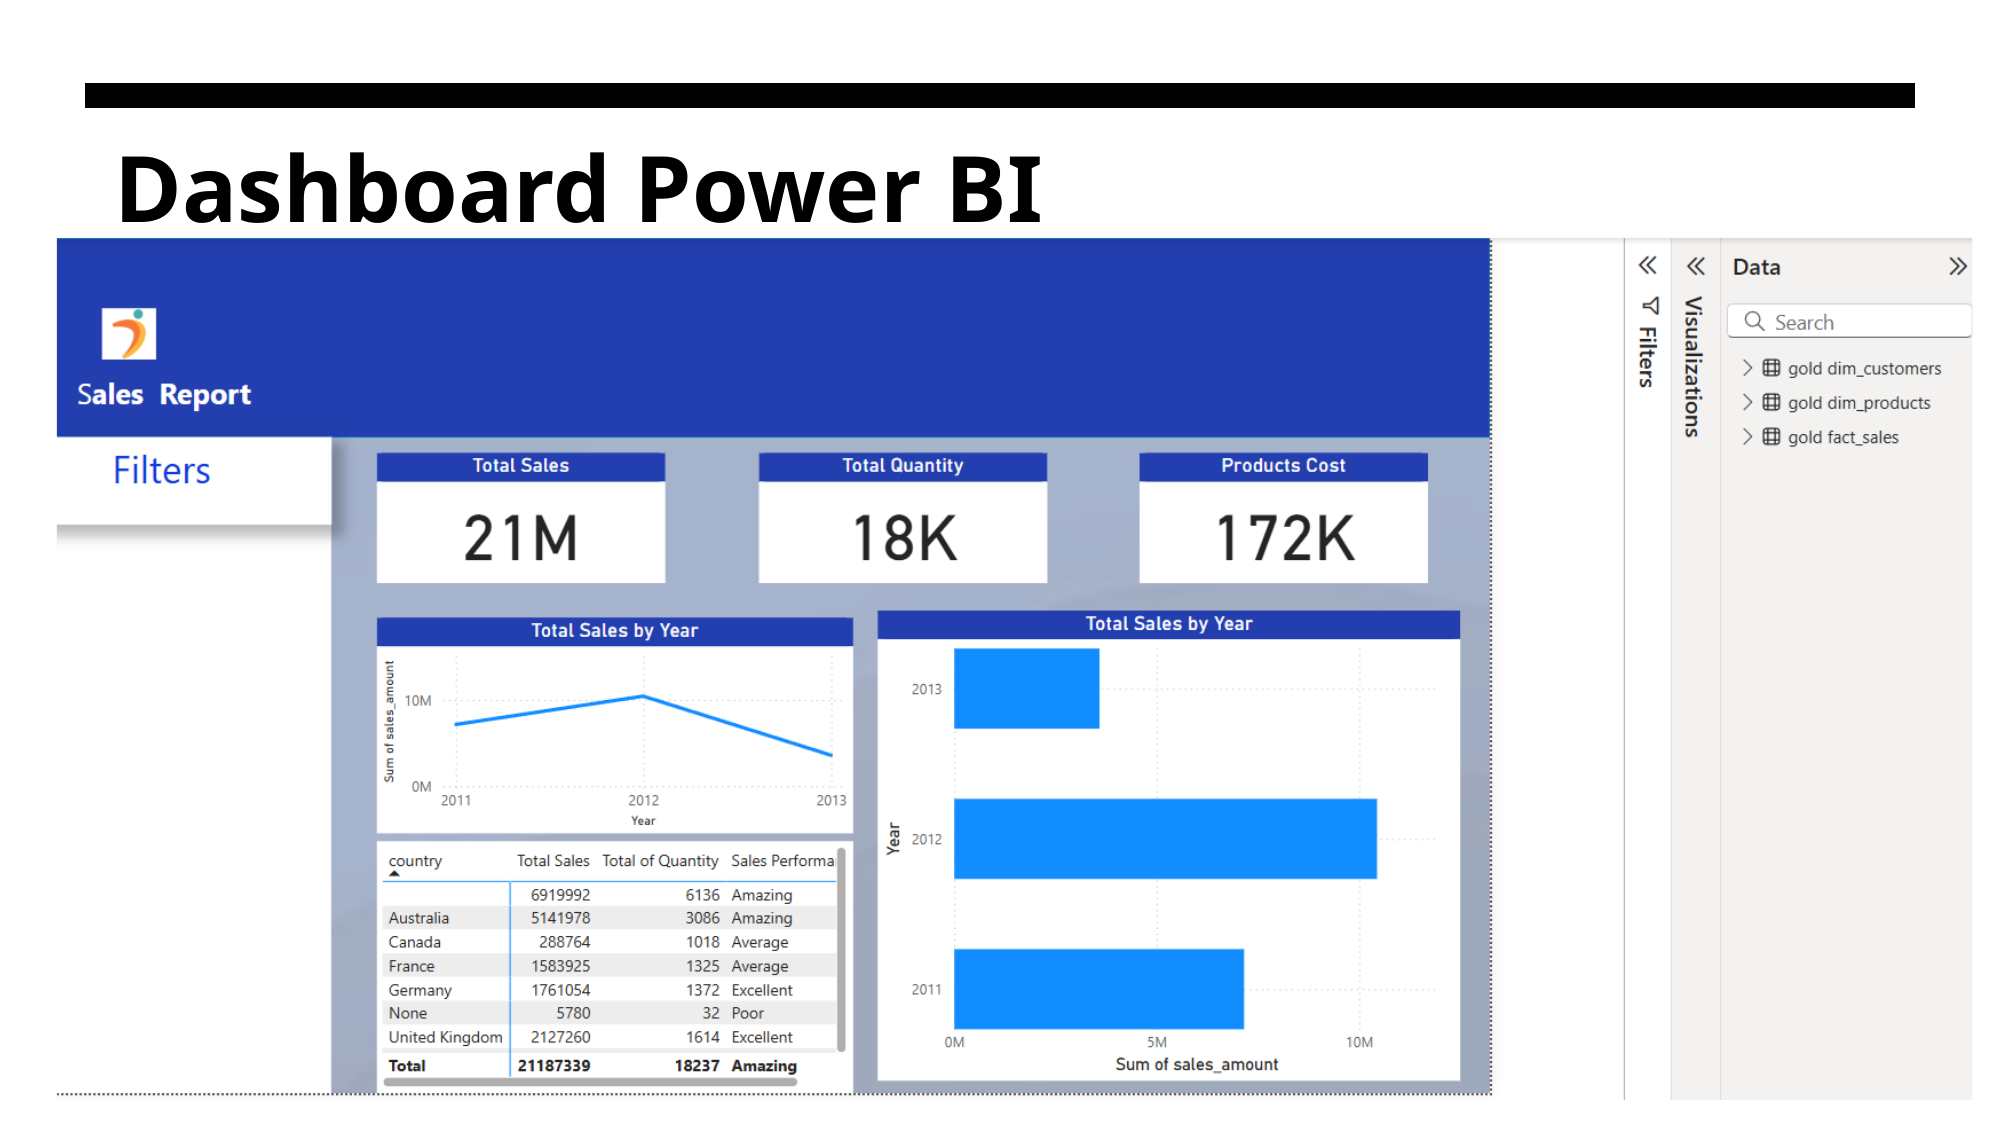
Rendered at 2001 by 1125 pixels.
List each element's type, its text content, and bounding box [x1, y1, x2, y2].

picture [56, 237, 1973, 1100]
title Dashboard Power BI [99, 123, 1930, 237]
